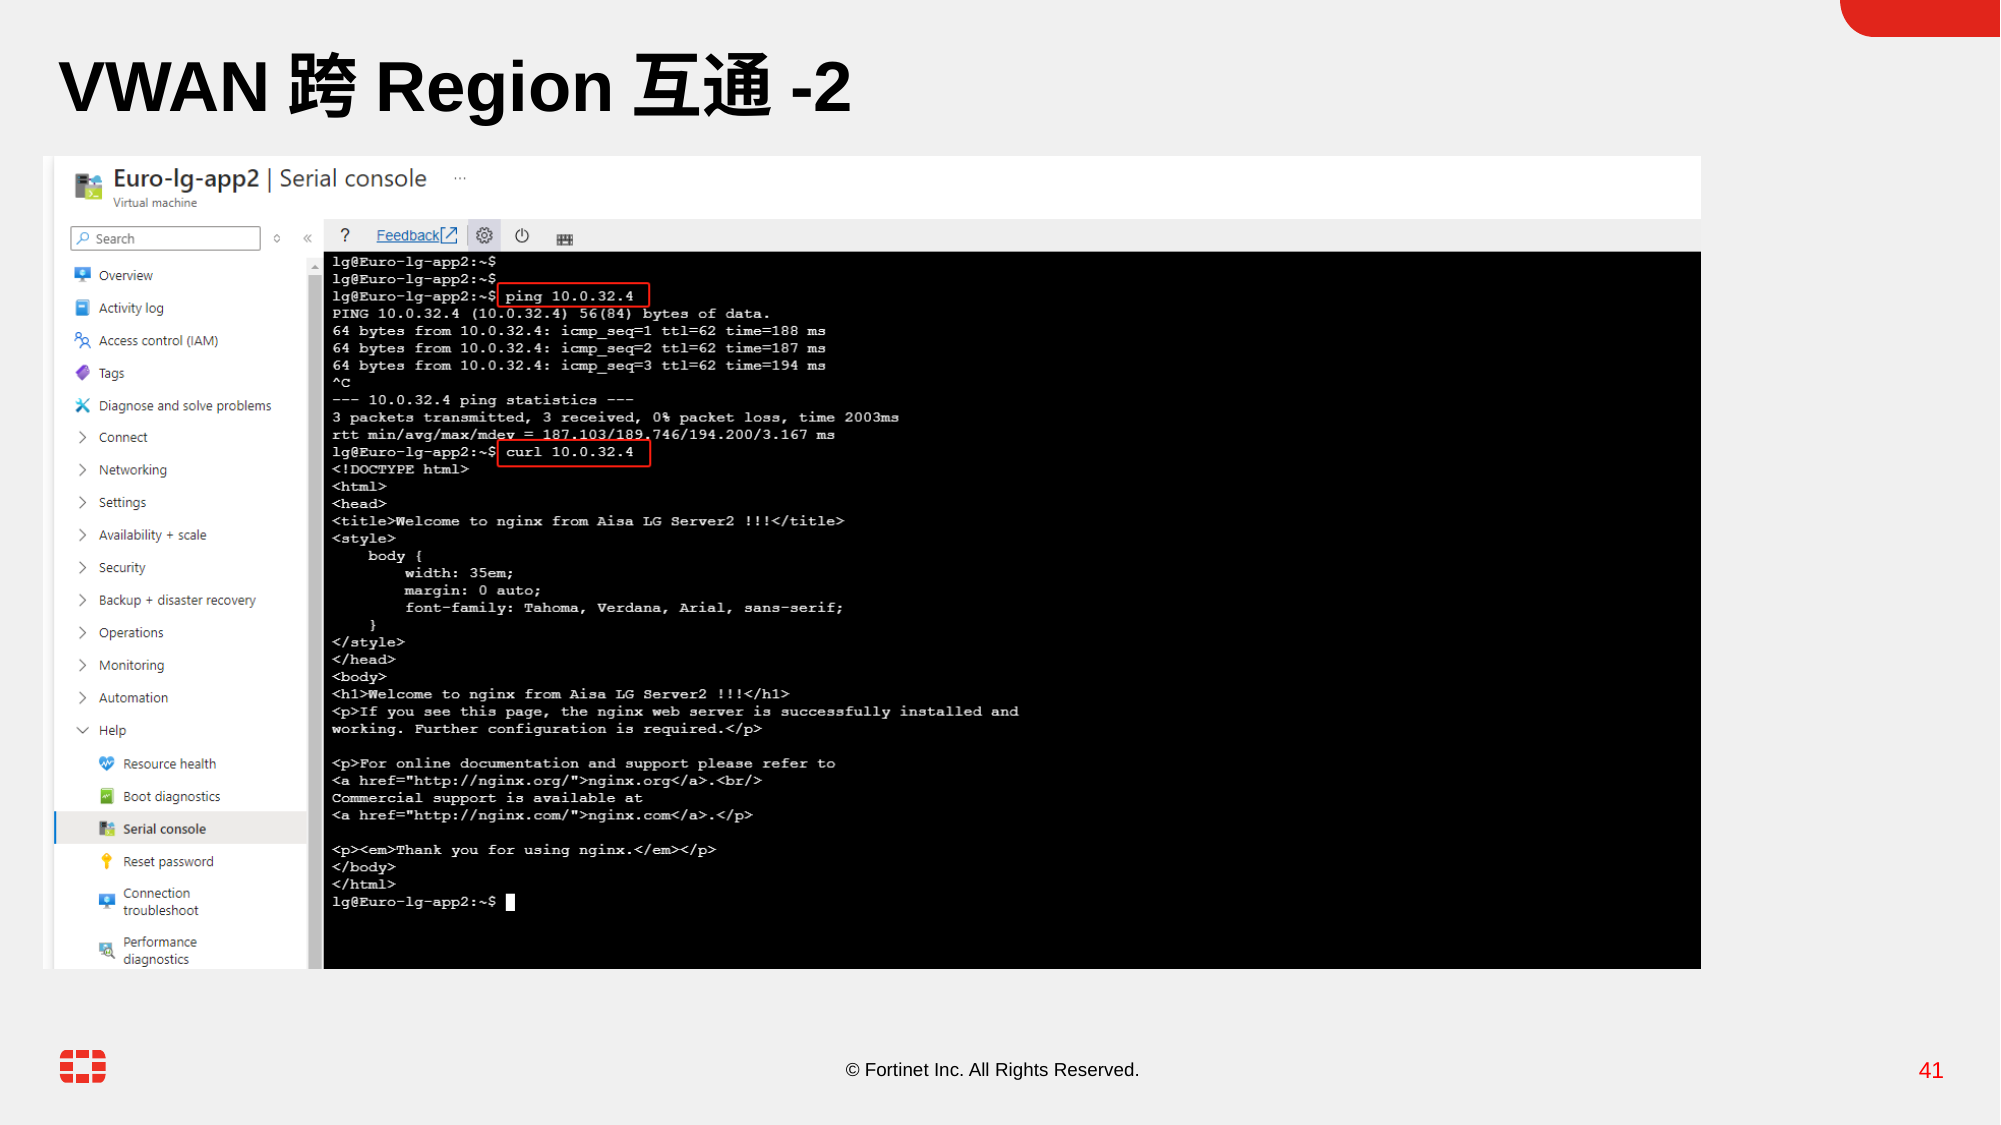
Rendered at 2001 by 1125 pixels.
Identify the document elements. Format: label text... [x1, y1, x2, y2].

picture [43, 156, 1701, 969]
title VWAN跨Region互通-2 [43, 28, 1822, 148]
